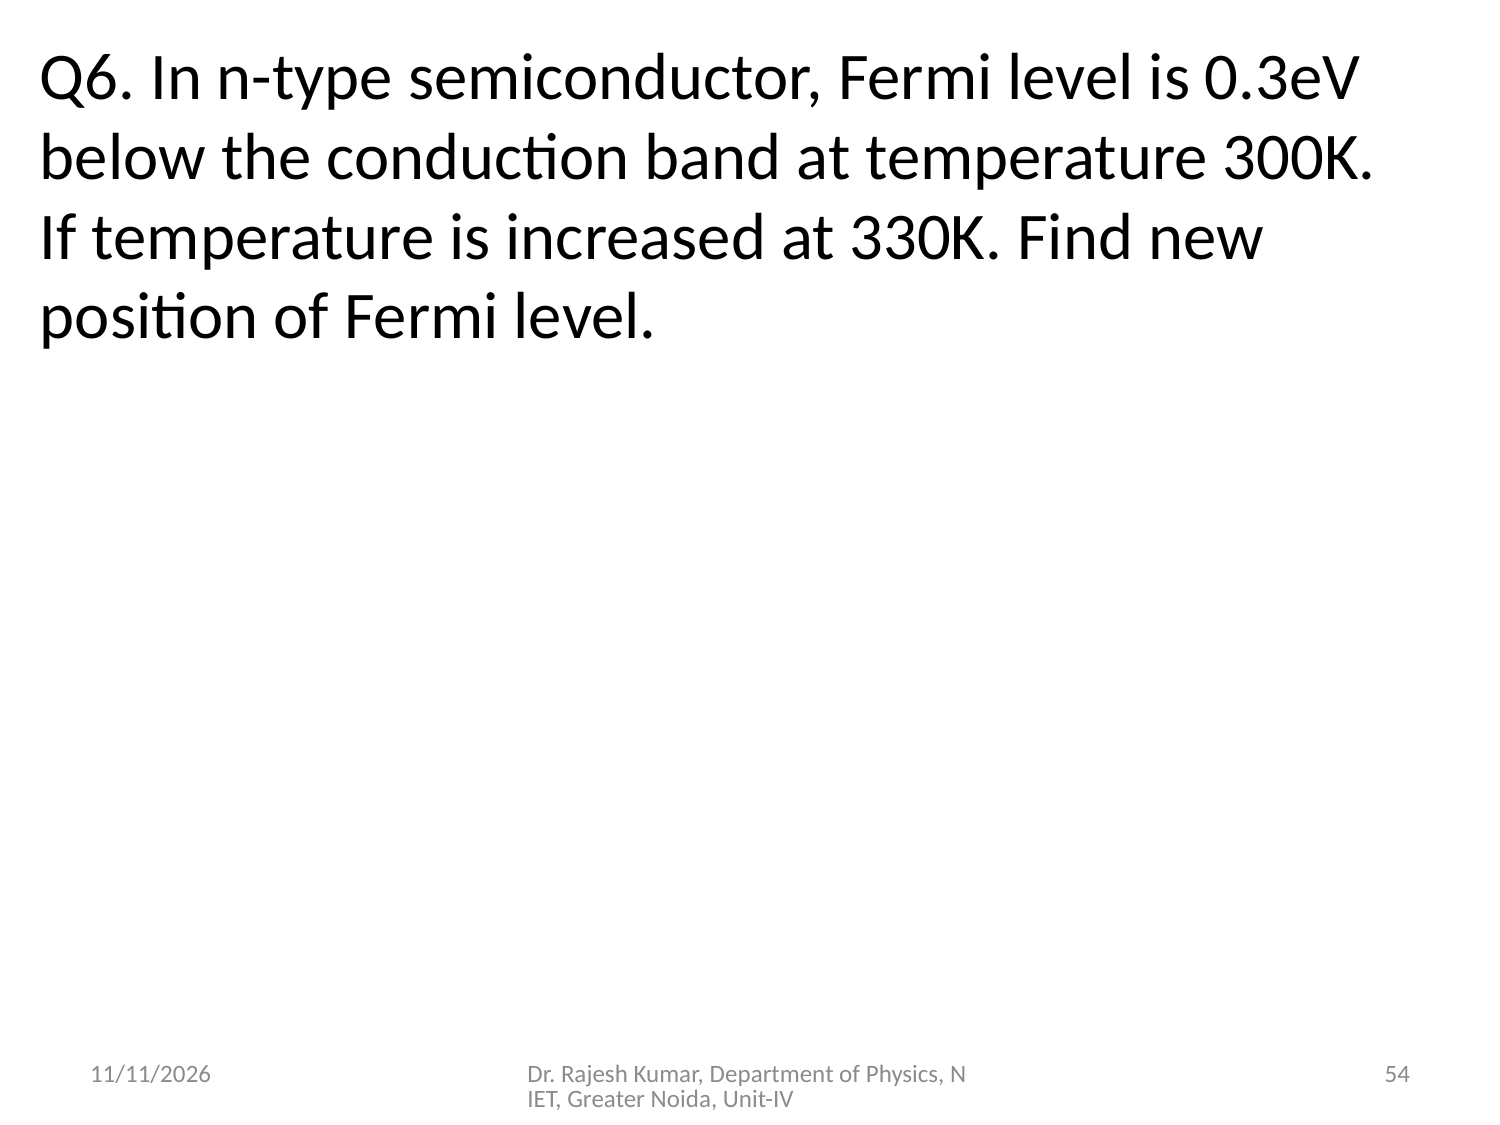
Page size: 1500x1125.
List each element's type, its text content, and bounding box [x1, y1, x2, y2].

footer Dr. Rajesh Kumar, Department of Physics, NIET, Greater Noida, Unit-IV [512, 1042, 988, 1103]
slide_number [75, 1042, 425, 1103]
slide_number 54 [1074, 1042, 1425, 1103]
list Q6. In n-type semiconductor, Fermi level is 0.3eV below the conduction band at temperature 300K. If temperature is increased at 330K. Find new position of Fermi level. [24, 24, 1425, 1005]
